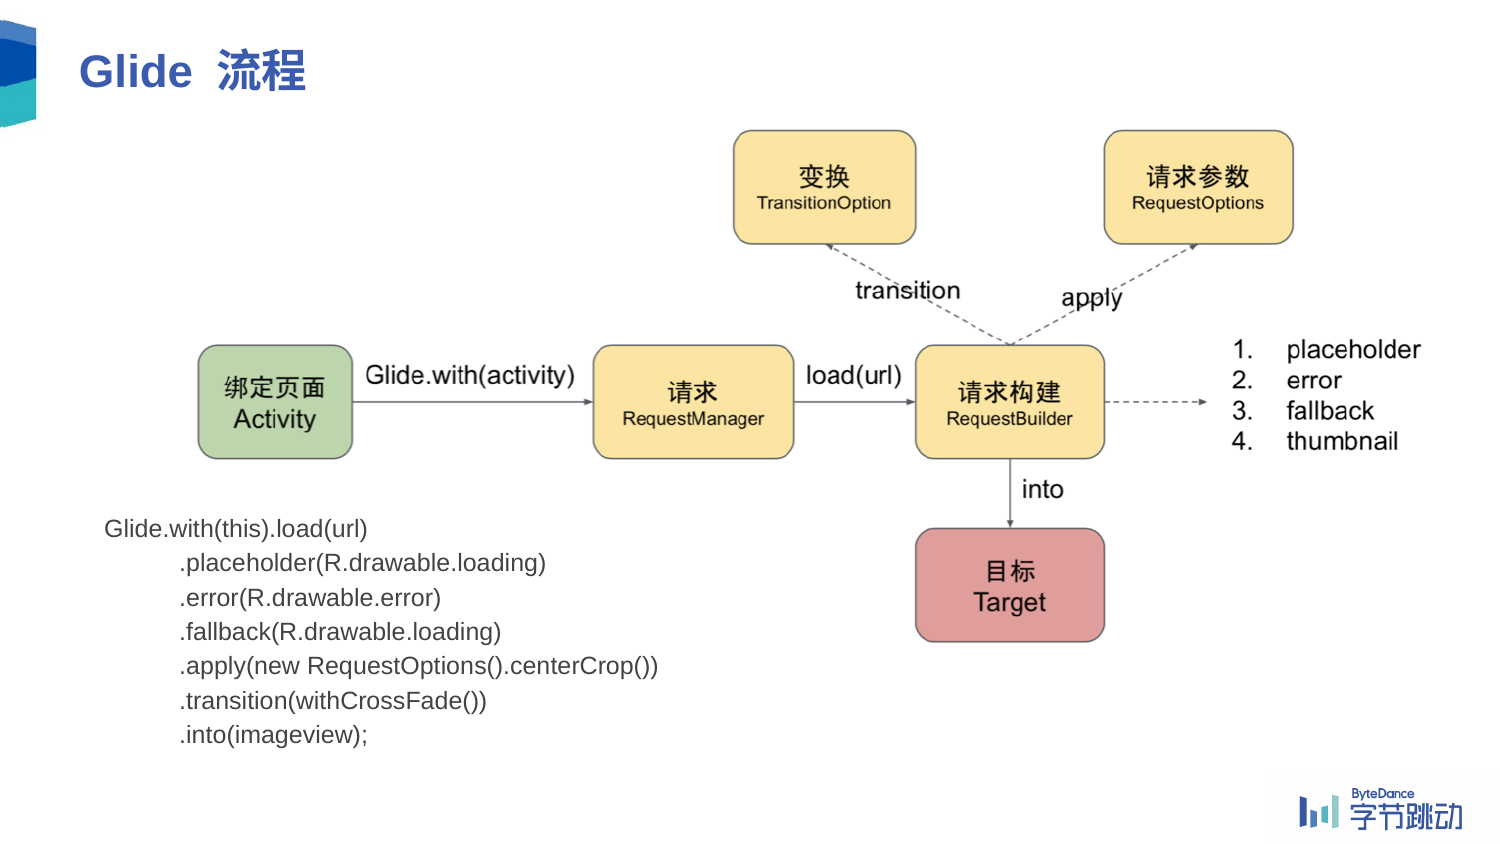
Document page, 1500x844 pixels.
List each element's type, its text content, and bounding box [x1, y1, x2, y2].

picture [1268, 774, 1500, 844]
picture [0, 0, 66, 149]
picture [181, 106, 1485, 663]
text_box Glide.with(this).load(url) .placeholder(R.drawable.loading) .error(R.drawable.error) .fallback(R.drawable.loading) .apply(new RequestOptions().centerCrop()) .transition(withCrossFade()) .into(imageview); [89, 492, 830, 764]
title Glide 流程 [50, 26, 1450, 122]
